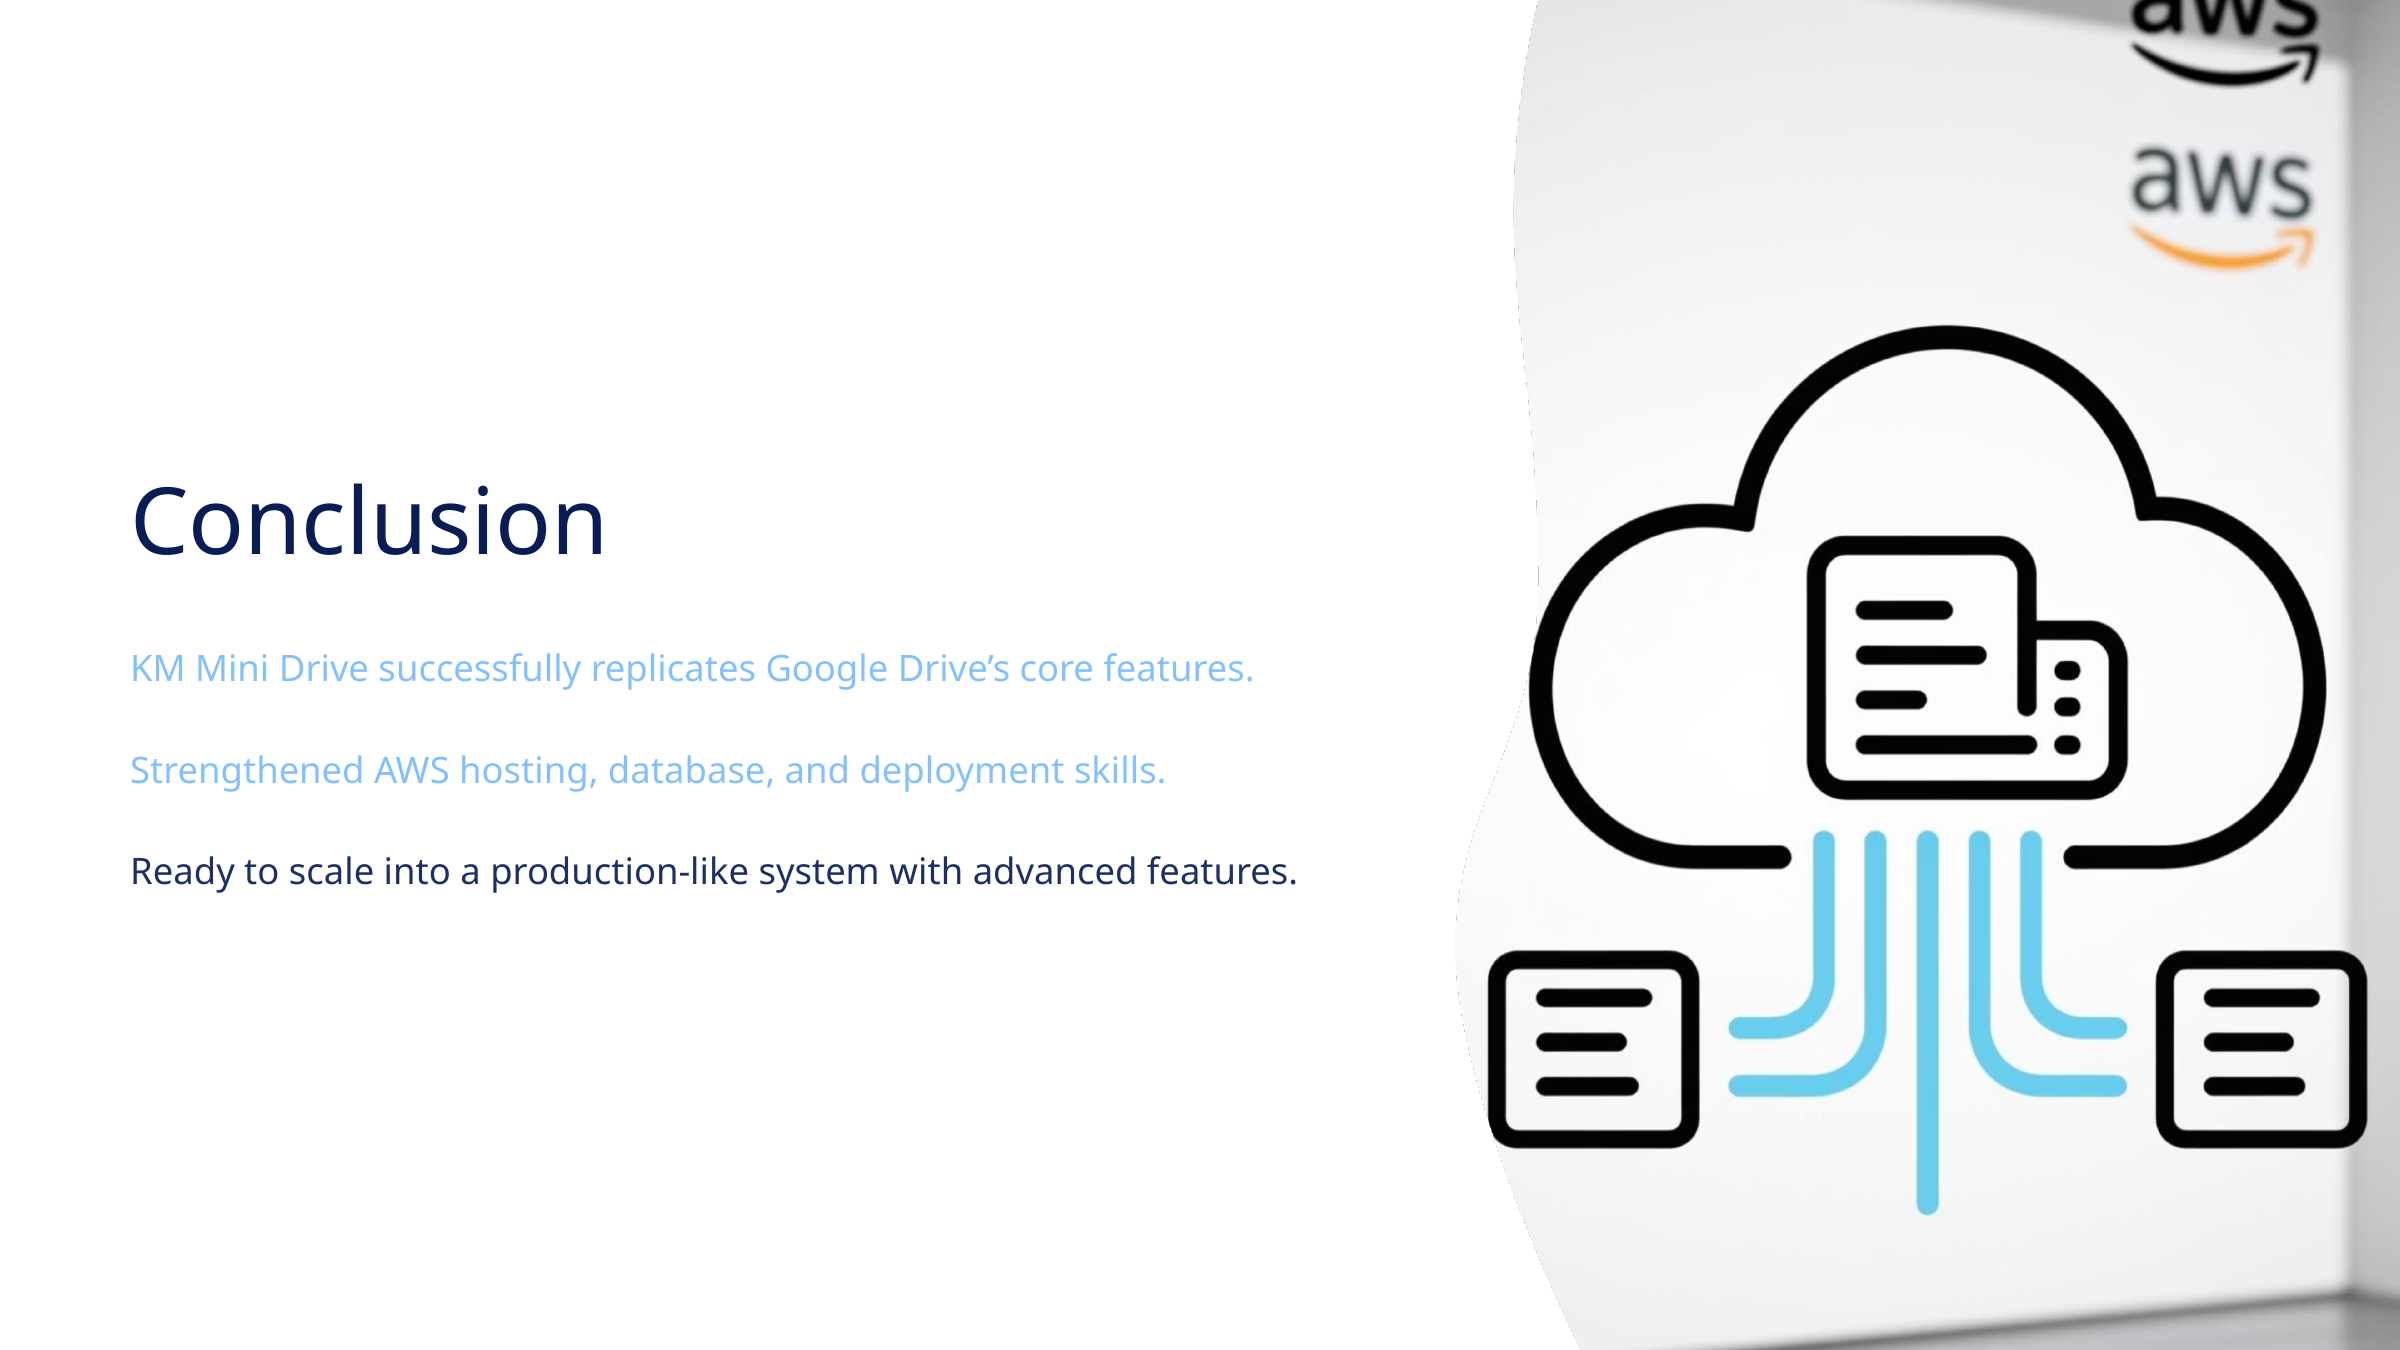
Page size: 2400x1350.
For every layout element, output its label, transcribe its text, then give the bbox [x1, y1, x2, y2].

text_box Conclusion [130, 457, 1061, 575]
text_box Strengthened AWS hosting, database, and deployment skills. [130, 731, 1370, 791]
text_box Ready to scale into a production-like system with advanced features. [130, 832, 1370, 893]
text_box KM Mini Drive successfully replicates Google Drive’s core features. [130, 629, 1370, 690]
picture [1454, 0, 2400, 1350]
